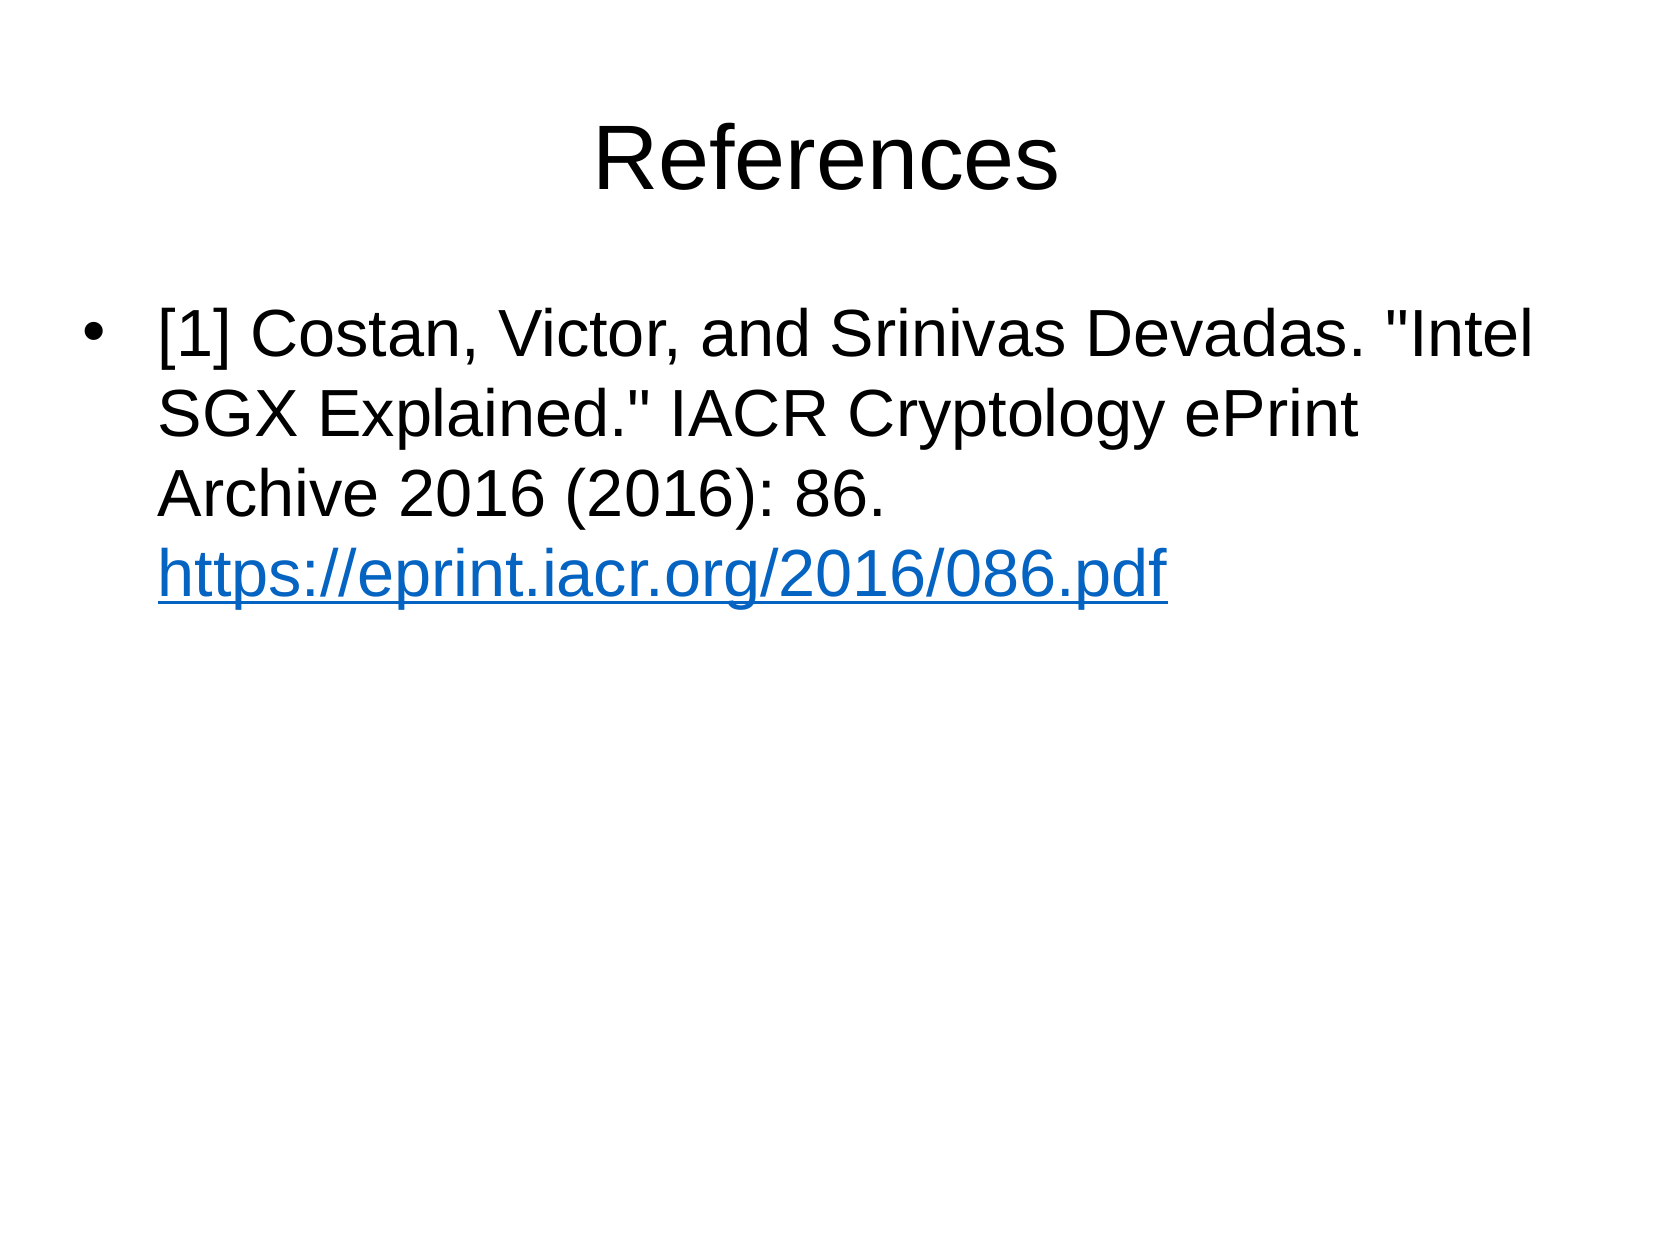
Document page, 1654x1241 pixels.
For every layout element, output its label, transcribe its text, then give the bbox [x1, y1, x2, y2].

list [1] Costan, Victor, and Srinivas Devadas. "Intel SGX Explained." IACR Cryptology ePrint Archive 2016 (2016): 86. https://eprint.iacr.org/2016/086.pdf [82, 290, 1571, 1010]
title References [82, 49, 1571, 257]
